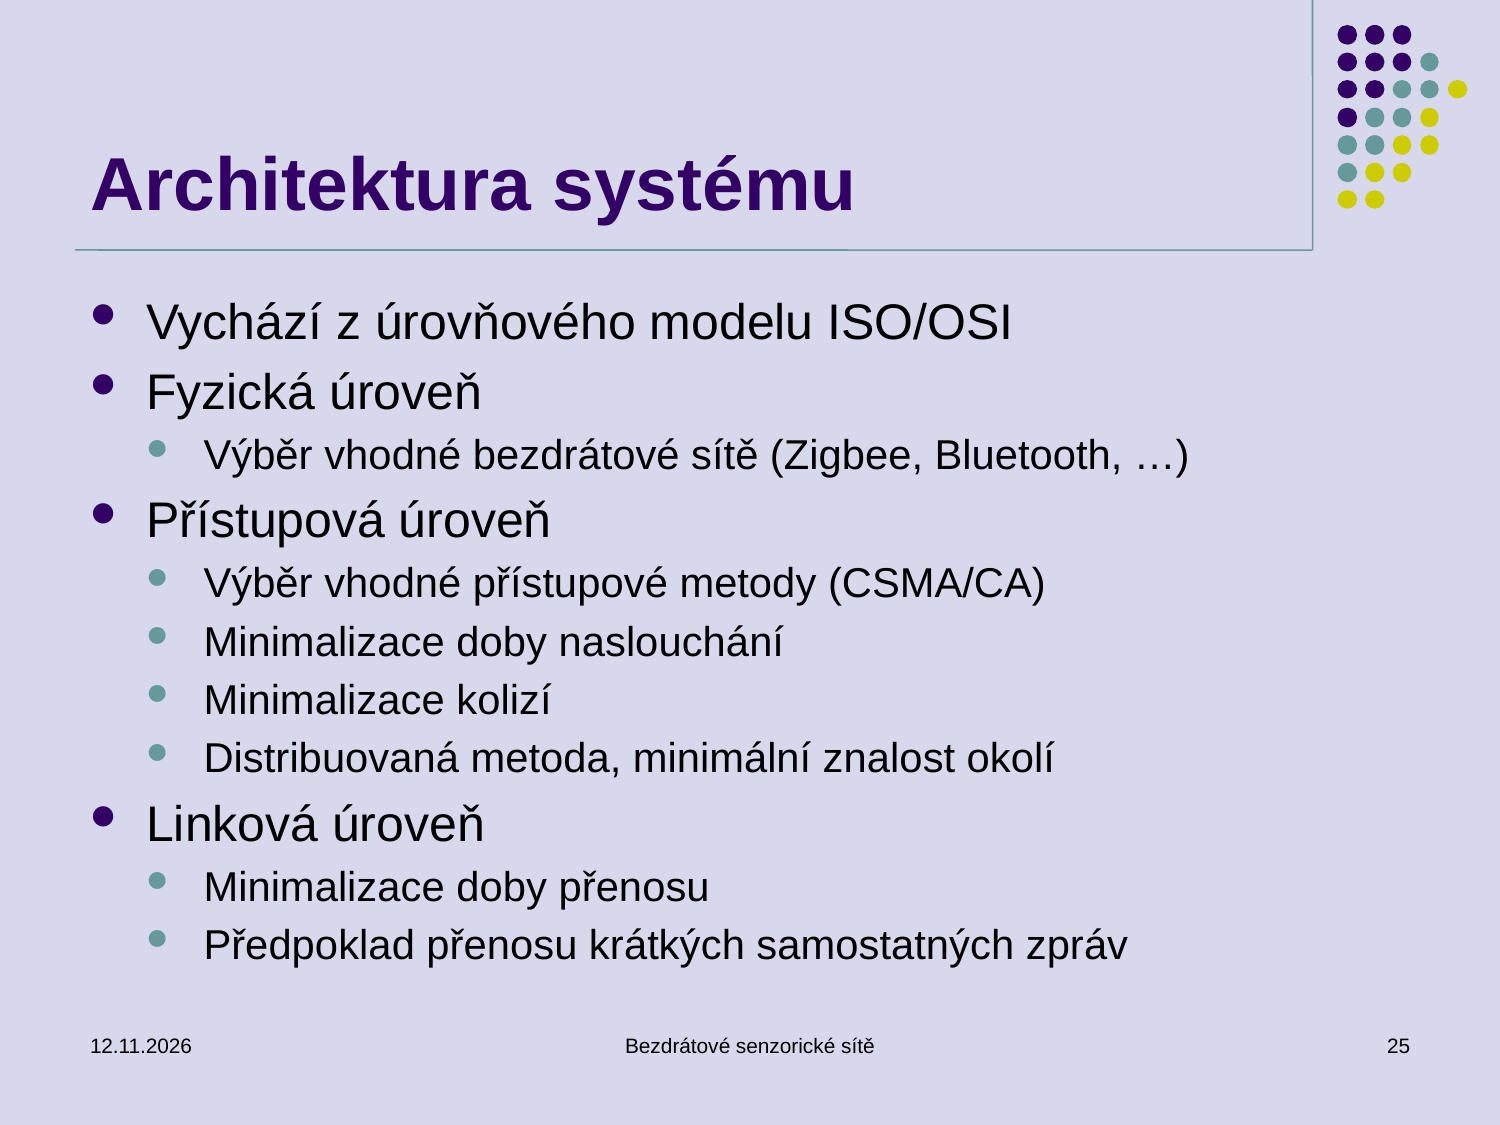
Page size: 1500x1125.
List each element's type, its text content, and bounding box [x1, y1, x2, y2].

slide_number 25 [1074, 1025, 1425, 1100]
list Vychází z úrovňového modelu ISO/OSI Fyzická úroveň Výběr vhodné bezdrátové sítě (Zigbee, Bluetooth, …) Přístupová úroveň Výběr vhodné přístupové metody (CSMA/CA) Minimalizace doby naslouchání Minimalizace kolizí Distribuovaná metoda, minimální znalost okolí Linková úroveň Minimalizace doby přenosu Předpoklad přenosu krátkých samostatných zpráv [75, 282, 1425, 1006]
title Architektura systému [75, 20, 1313, 233]
footer Bezdrátové senzorické sítě [512, 1025, 988, 1100]
slide_number 26. 11. 2019 [75, 1025, 425, 1100]
